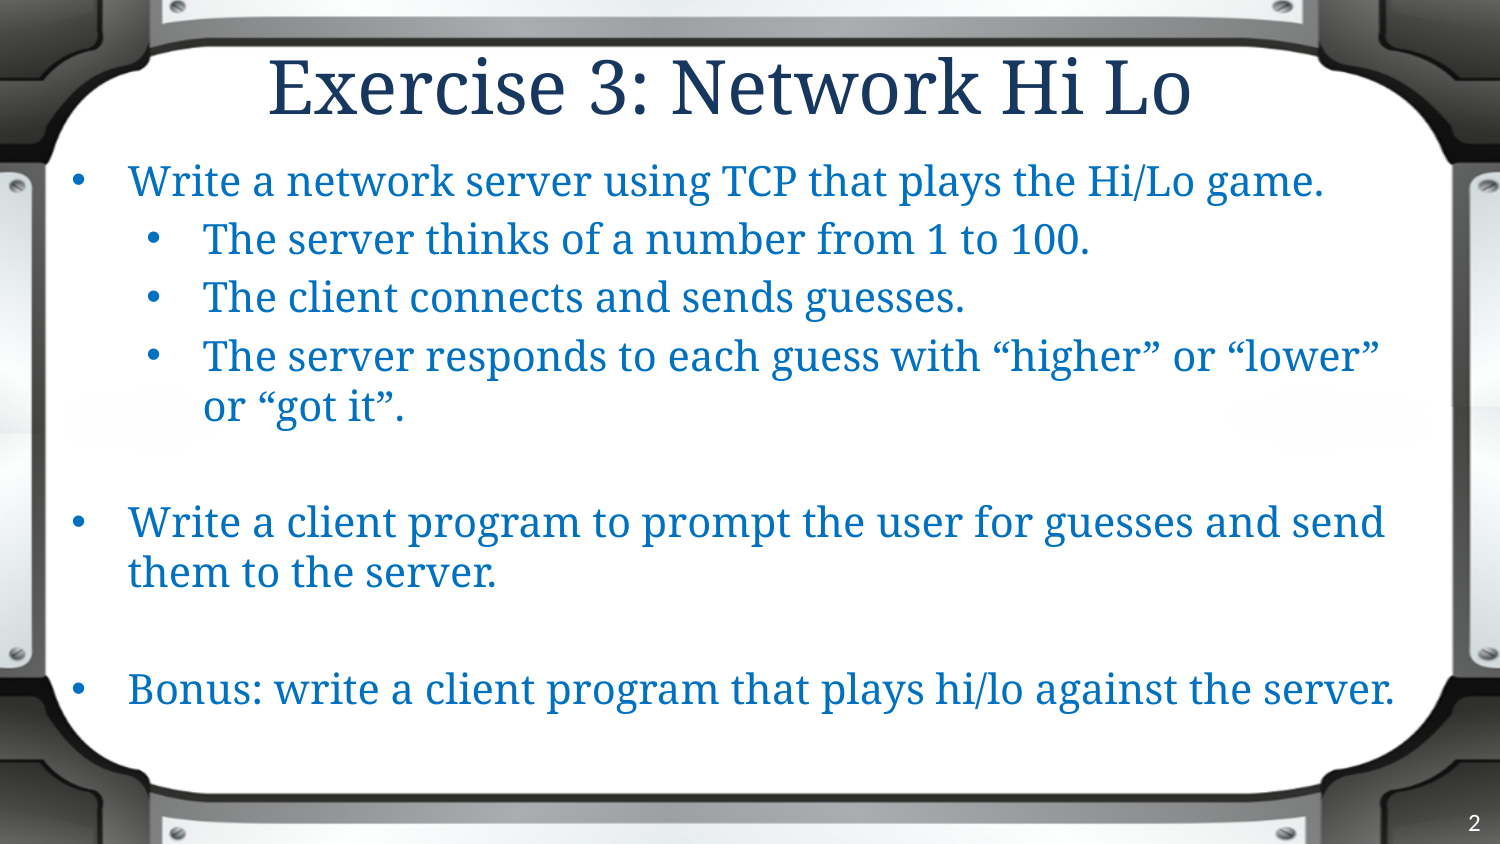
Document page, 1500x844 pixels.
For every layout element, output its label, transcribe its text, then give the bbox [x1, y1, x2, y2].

text_box Write a network server using TCP that plays the Hi/Lo game. The server thinks of a number from 1 to 100. The client connects and sends guesses. The server responds to each guess with “higher” or “lower” or “got it”. Write a client program to prompt the user for guesses and send them to the server. Bonus: write a client program that plays hi/lo against the server. [56, 146, 1445, 721]
title Exercise 3: Network Hi Lo [87, 34, 1375, 135]
picture [0, 0, 1500, 844]
slide_number 2 [1395, 798, 1496, 844]
